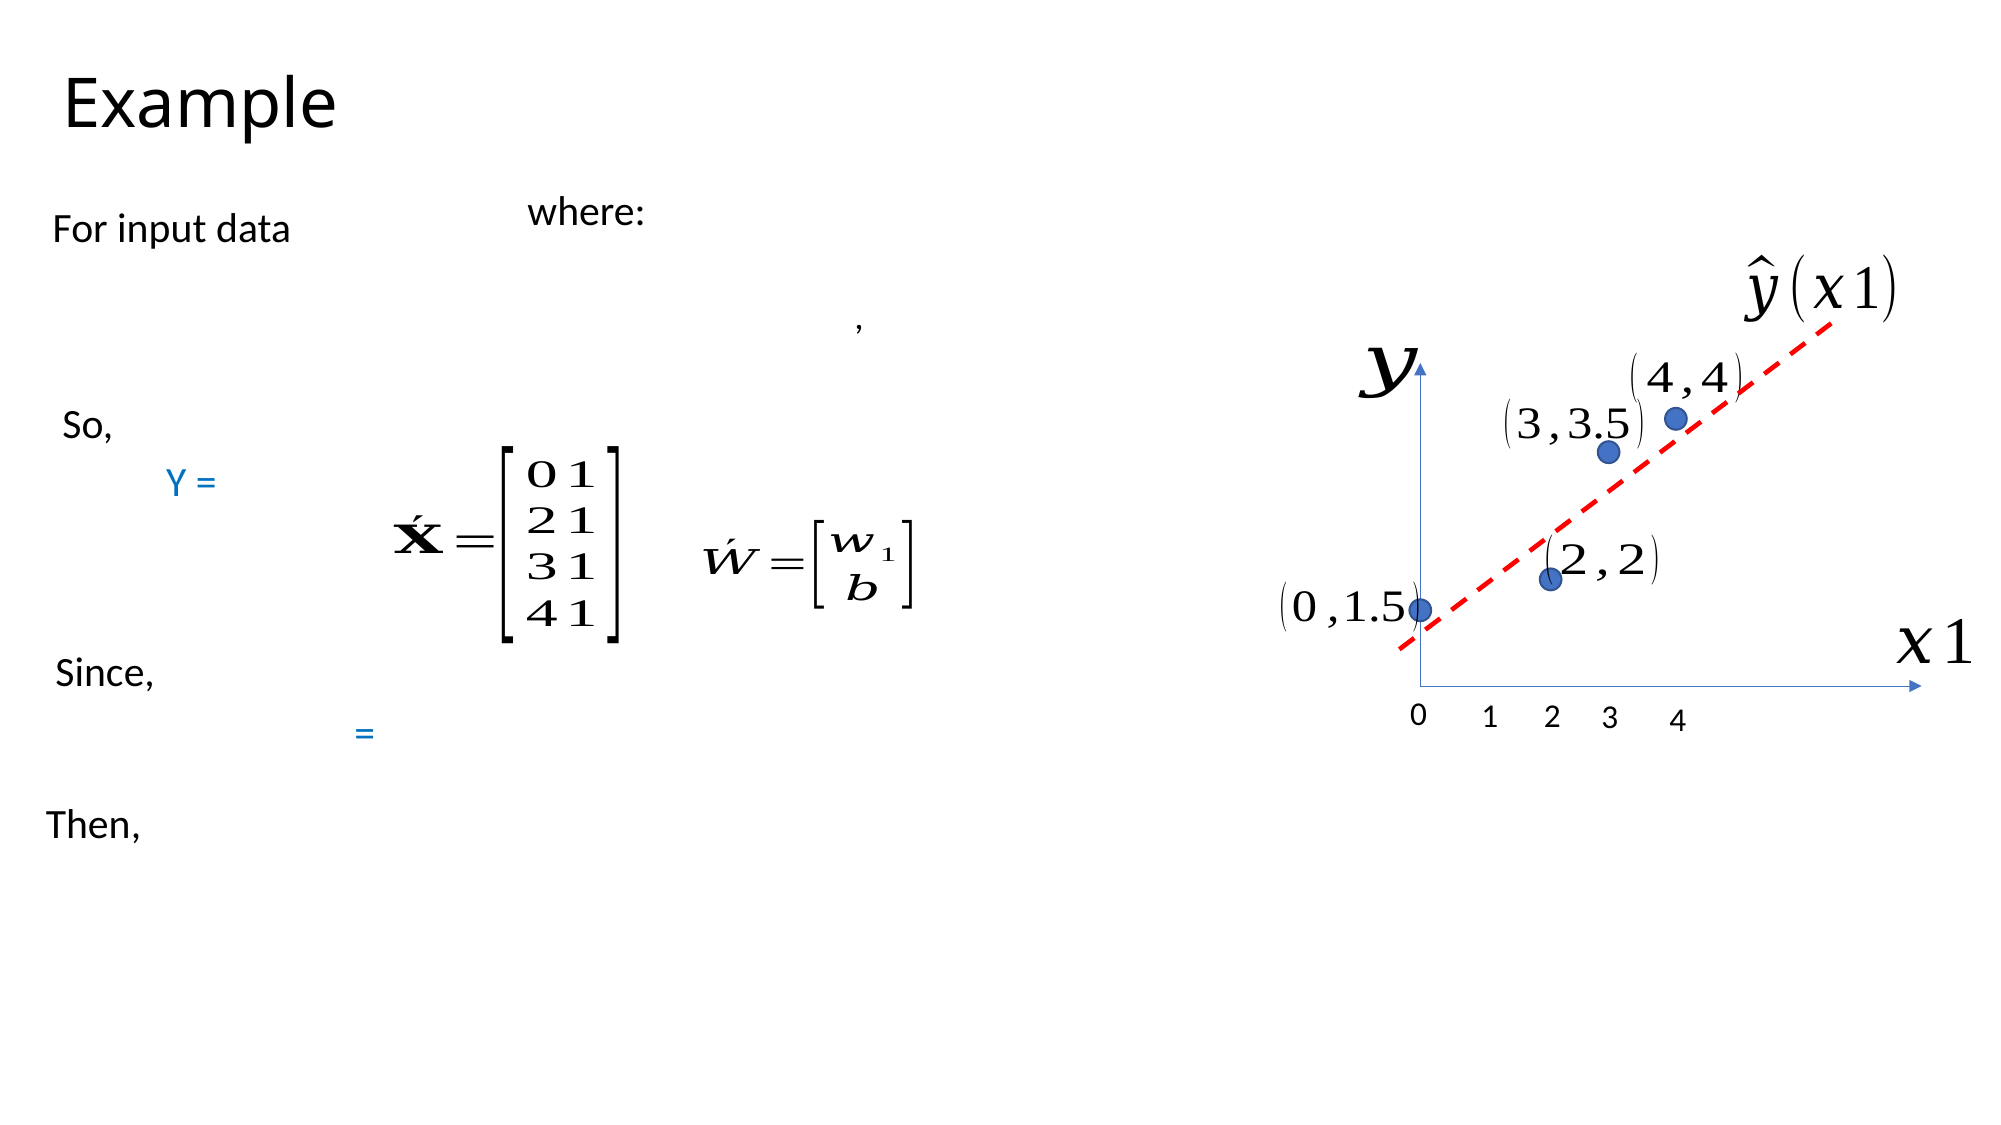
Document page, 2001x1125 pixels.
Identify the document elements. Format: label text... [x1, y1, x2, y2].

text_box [1279, 324, 1976, 686]
text_box 2 [1528, 686, 1576, 742]
text_box So, [47, 389, 139, 454]
text_box Since, [40, 637, 190, 703]
text_box 3 [1586, 687, 1634, 743]
text_box Then, [31, 789, 176, 854]
title Example [47, 59, 1863, 150]
text_box For input data [37, 168, 1864, 259]
text_box 1 [1466, 686, 1514, 742]
text_box 0 [1395, 686, 1442, 740]
text_box 4 [1654, 690, 1702, 746]
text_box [1393, 323, 1832, 654]
